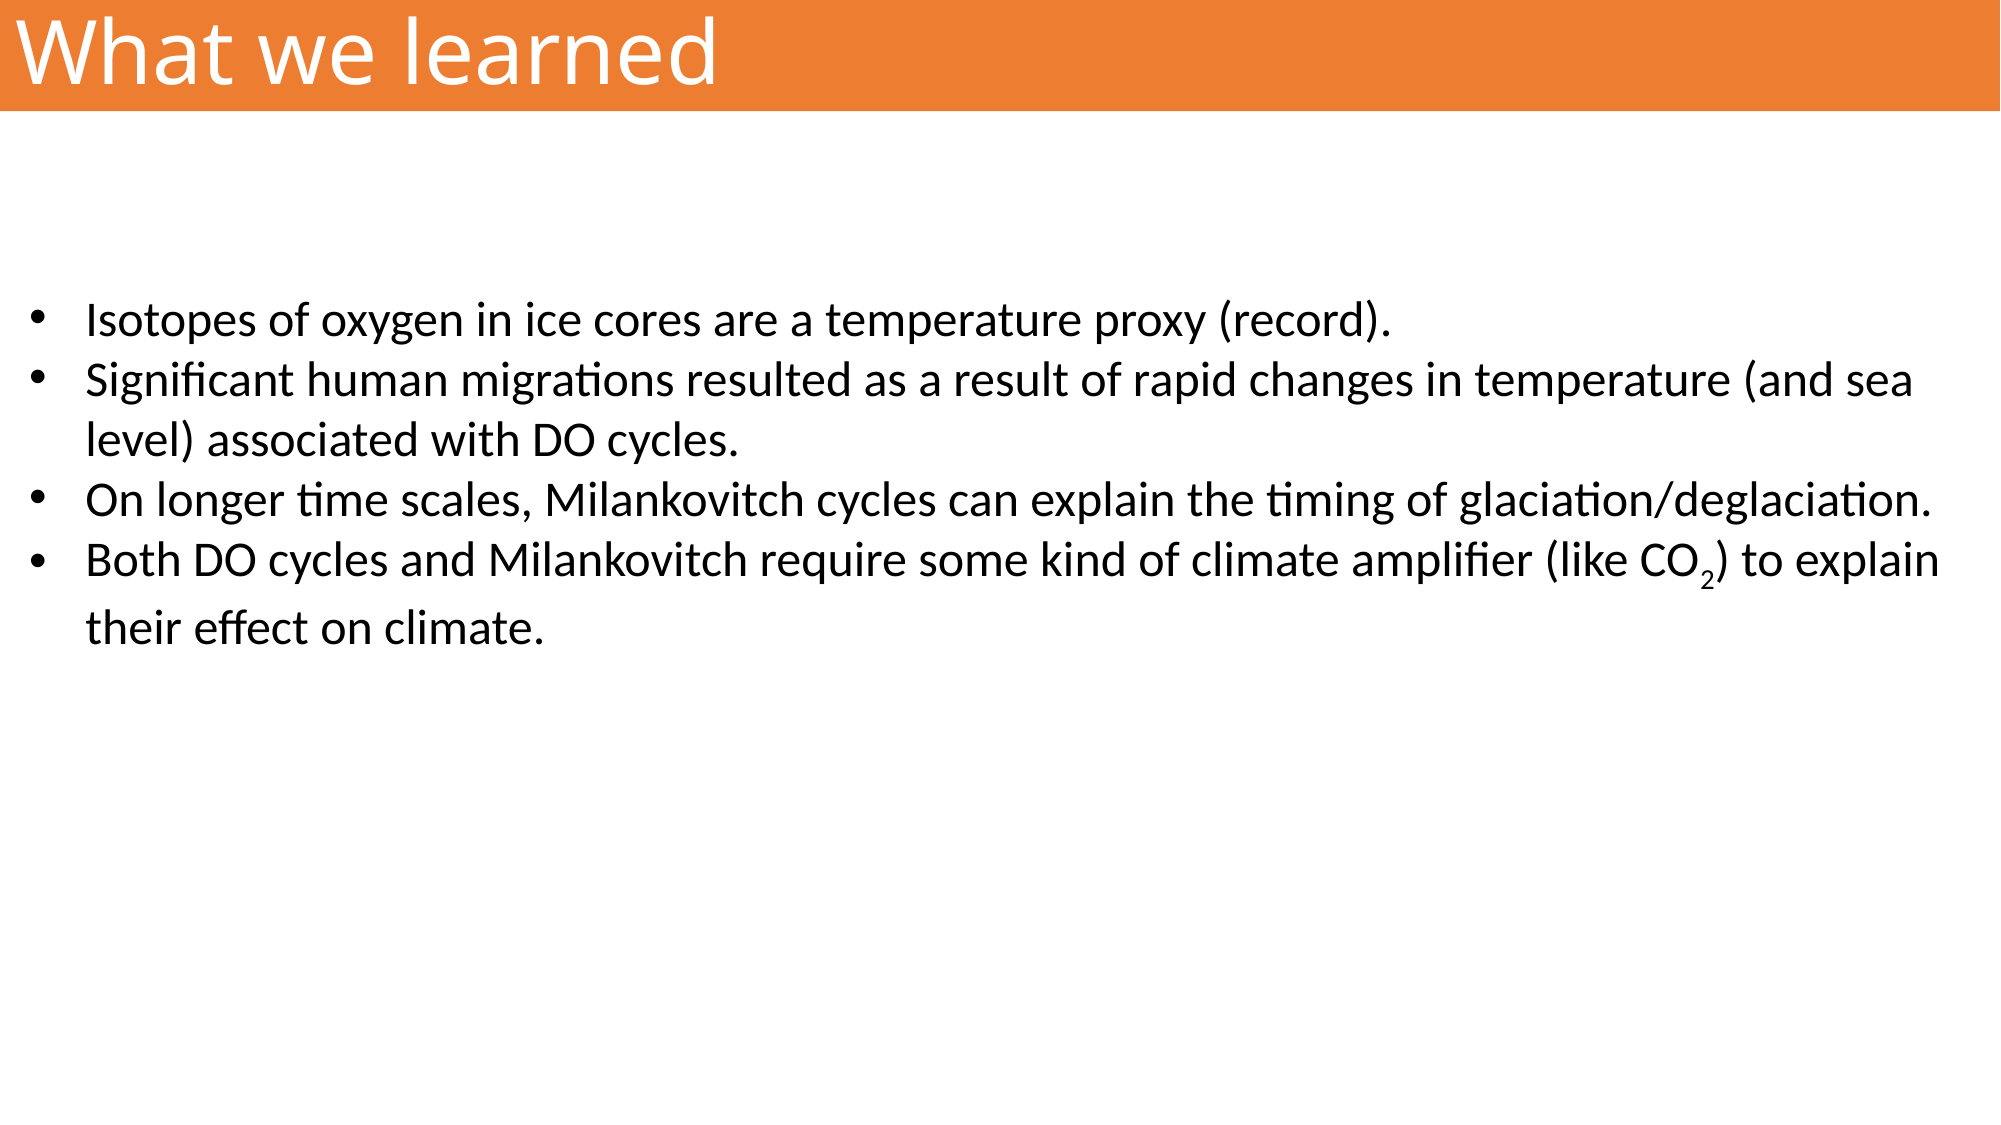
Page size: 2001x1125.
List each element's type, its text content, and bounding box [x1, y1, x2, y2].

text_box Isotopes of oxygen in ice cores are a temperature proxy (record). Significant human migrations resulted as a result of rapid changes in temperature (and sea level) associated with DO cycles. On longer time scales, Milankovitch cycles can explain the timing of glaciation/deglaciation. Both DO cycles and Milankovitch require some kind of climate amplifier (like CO2) to explain their effect on climate. [14, 279, 1986, 663]
title What we learned [0, 0, 2000, 112]
